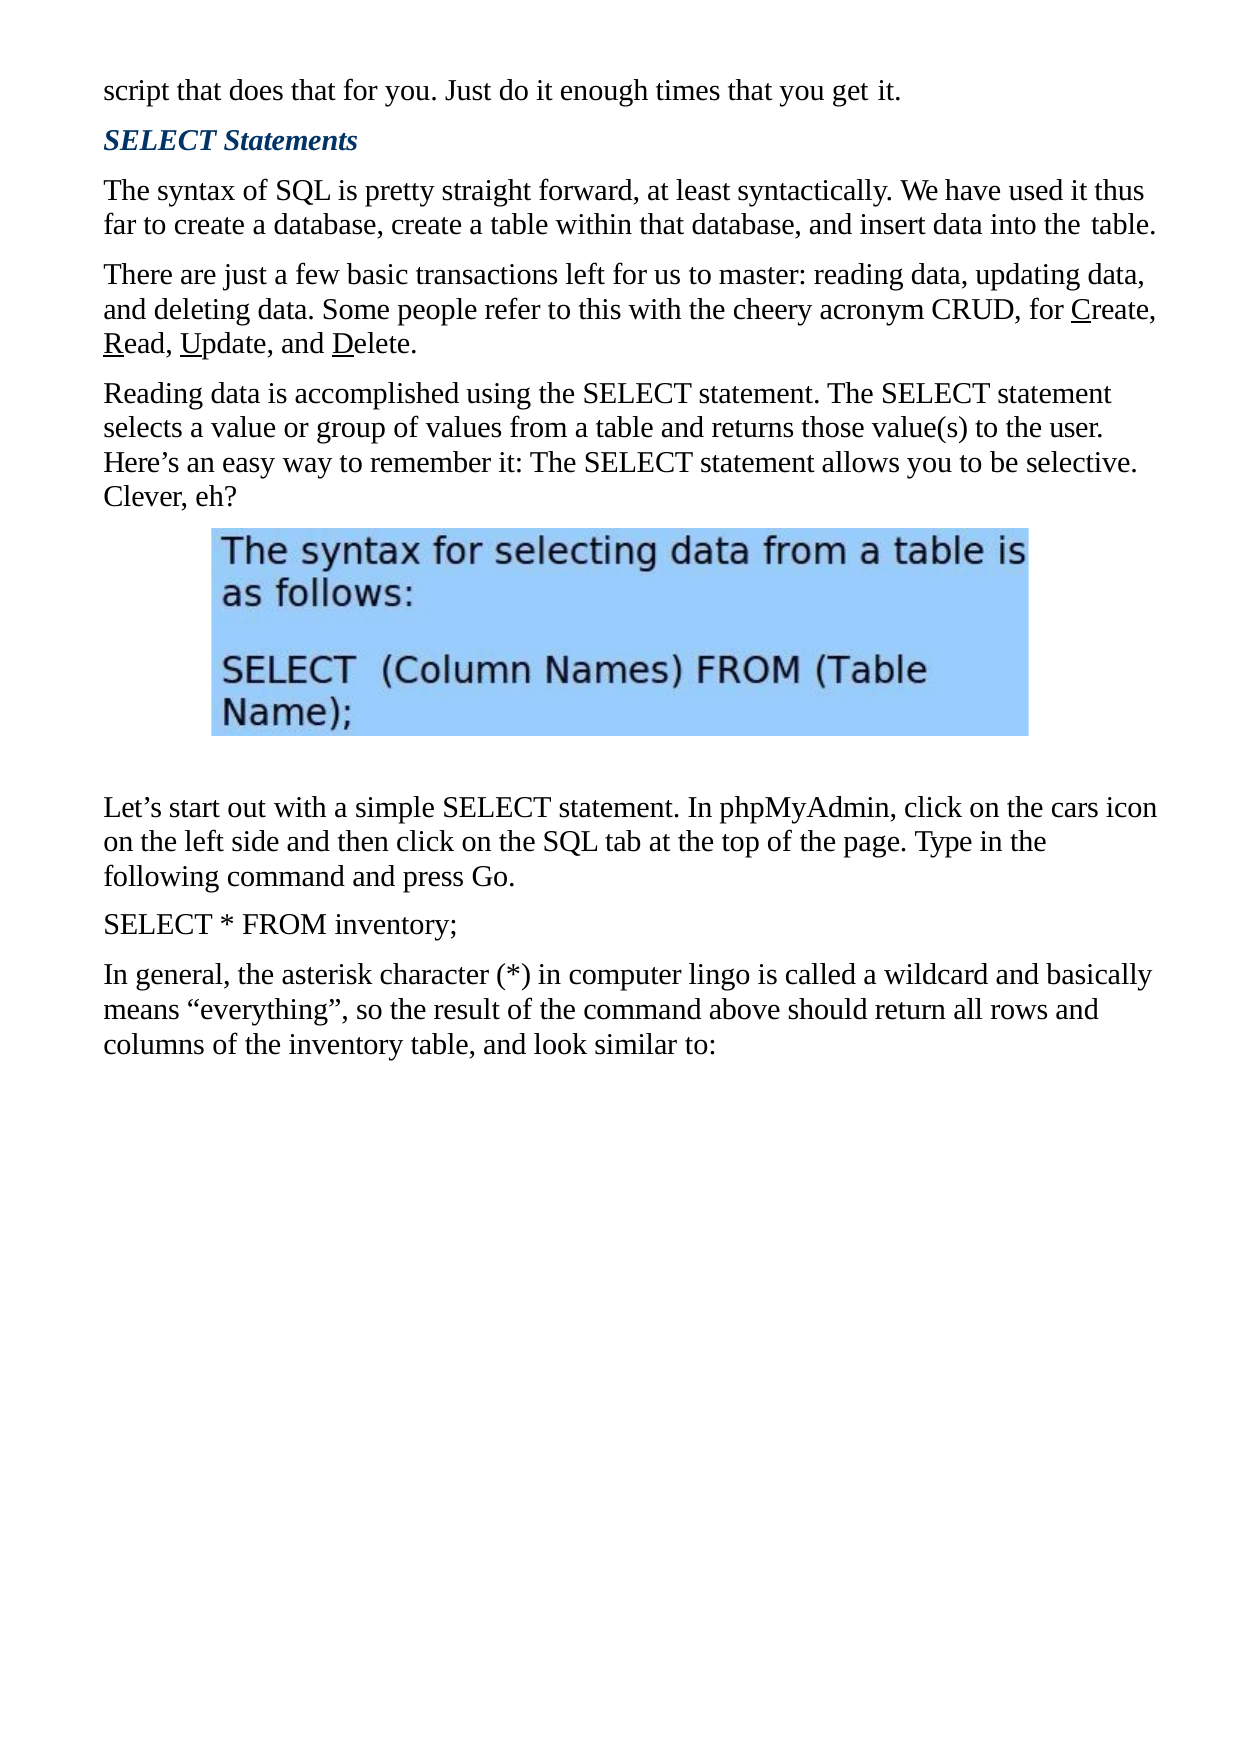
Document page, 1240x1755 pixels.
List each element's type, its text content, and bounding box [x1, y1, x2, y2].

text_box Let’s start out with a simple SELECT statement. In phpMyAdmin, click on the cars icon on the left side and then click on the SQL tab at the top of the page. Type in the following command and press Go. SELECT * FROM inventory; In general, the asterisk character (*) in computer lingo is called a wildcard and basically means “everything”, so the result of the command above should return all rows and columns of the inventory table, and look similar to: [101, 784, 1166, 1061]
text_box [211, 528, 1029, 736]
text_box script that does that for you. Just do it enough times that you get it. SELECT Statements The syntax of SQL is pretty straight forward, at least syntactically. We have used it thus far to create a database, create a table within that database, and insert data into the table. There are just a few basic transactions left for us to master: reading data, updating data, and deleting data. Some people refer to this with the cheery acronym CRUD, for Create, Read, Update, and Delete. Reading data is accomplished using the SELECT statement. The SELECT statement selects a value or group of values from a table and returns those value(s) to the user. Here’s an easy way to remember it: The SELECT statement allows you to be selective. Clever, eh? [101, 54, 1166, 513]
